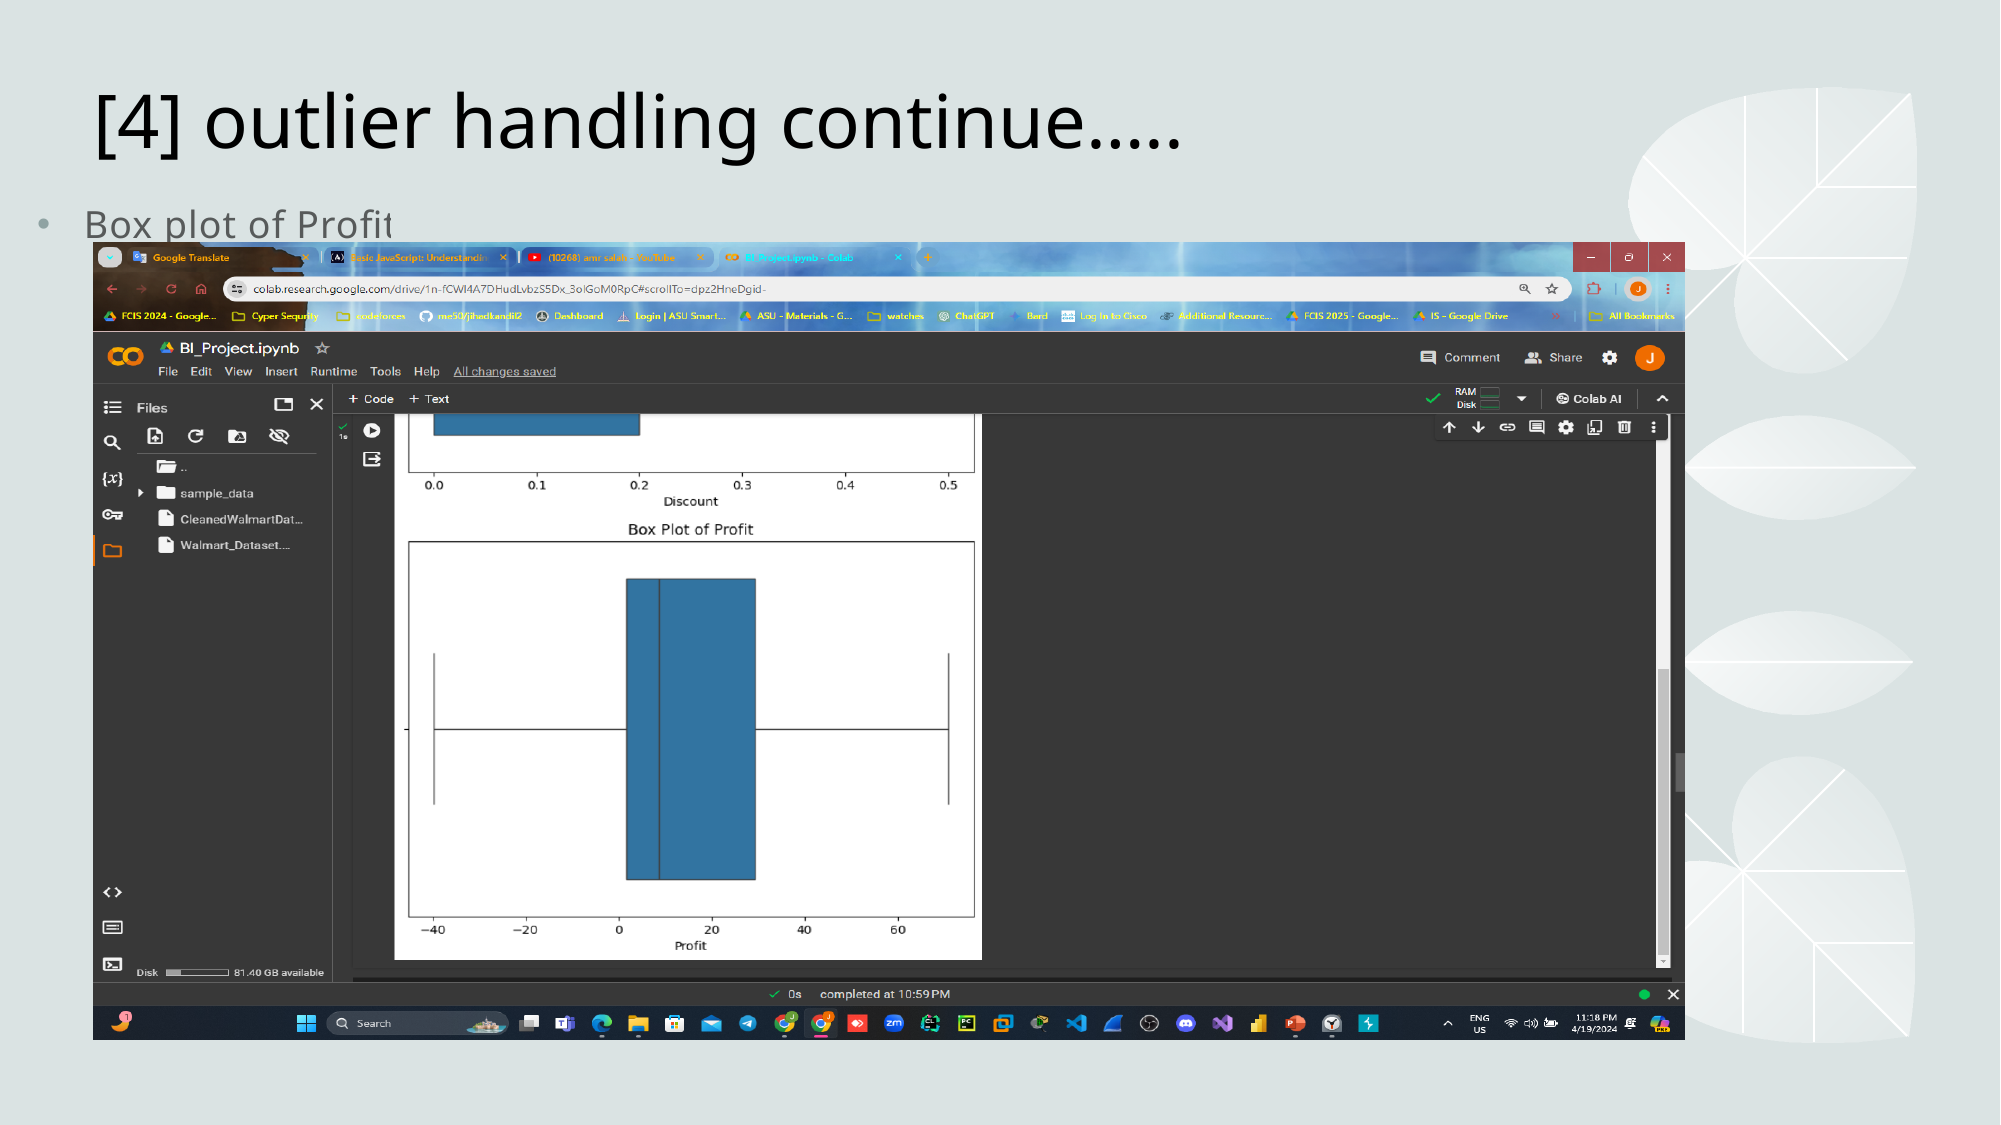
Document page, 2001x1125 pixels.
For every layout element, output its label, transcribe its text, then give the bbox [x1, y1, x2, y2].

title [4] outlier handling continue….. [93, 65, 1512, 179]
list Box plot of Profit [37, 179, 1892, 1022]
picture [92, 241, 1685, 1040]
